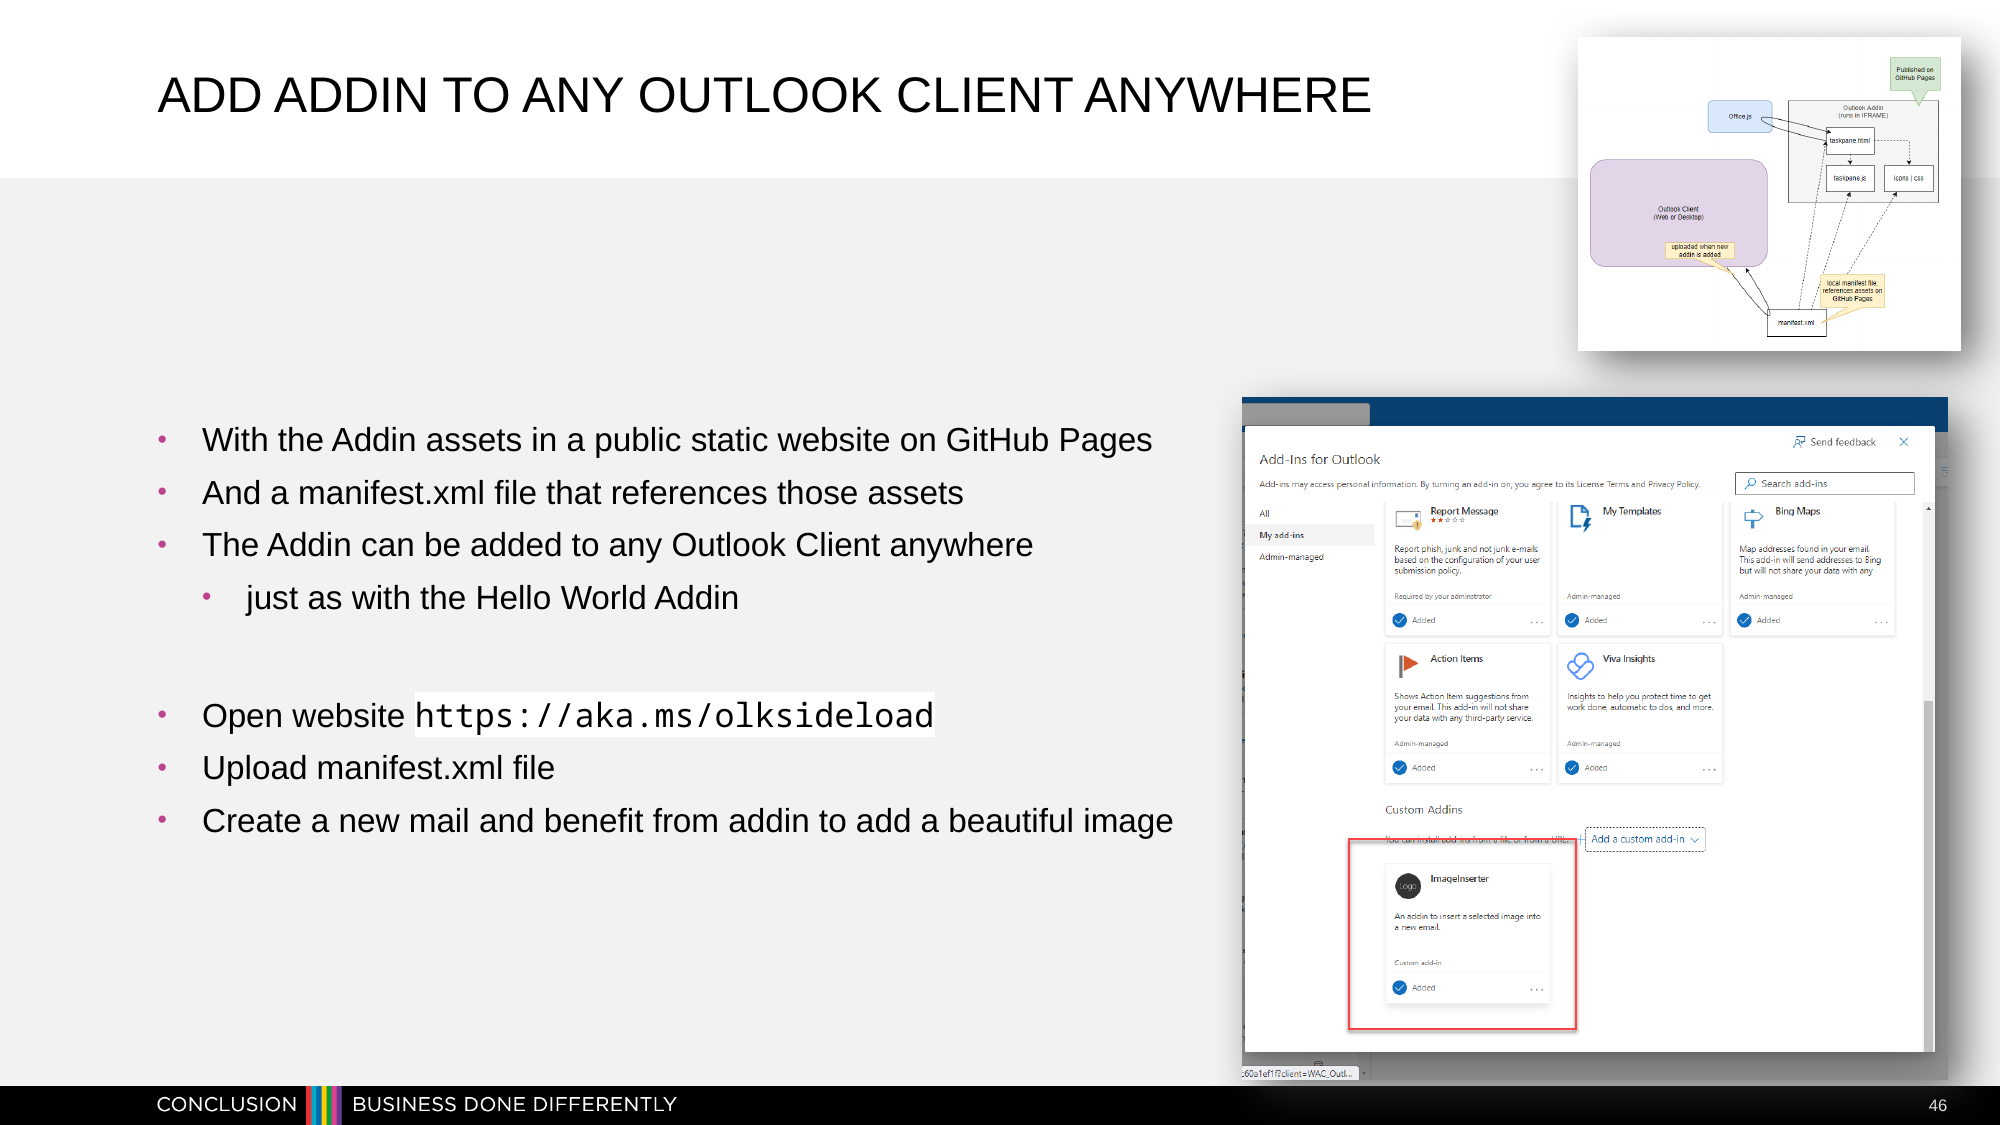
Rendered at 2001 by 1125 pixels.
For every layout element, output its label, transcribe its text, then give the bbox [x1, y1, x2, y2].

list With the Addin assets in a public static website on GitHub Pages And a manifest.xml file that references those assets The Addin can be added to any Outlook Client anywhere just as with the Hello World Addin Open website https://aka.ms/olksideload Upload manifest.xml file Create a new mail and benefit from addin to add a beautiful image [157, 243, 1568, 1020]
picture [318, 1086, 2000, 1125]
picture [1578, 37, 1961, 351]
picture [1242, 397, 1948, 1080]
title Add Addin to any Outlook client anywhere [157, 74, 1404, 114]
picture [0, 1086, 315, 1125]
